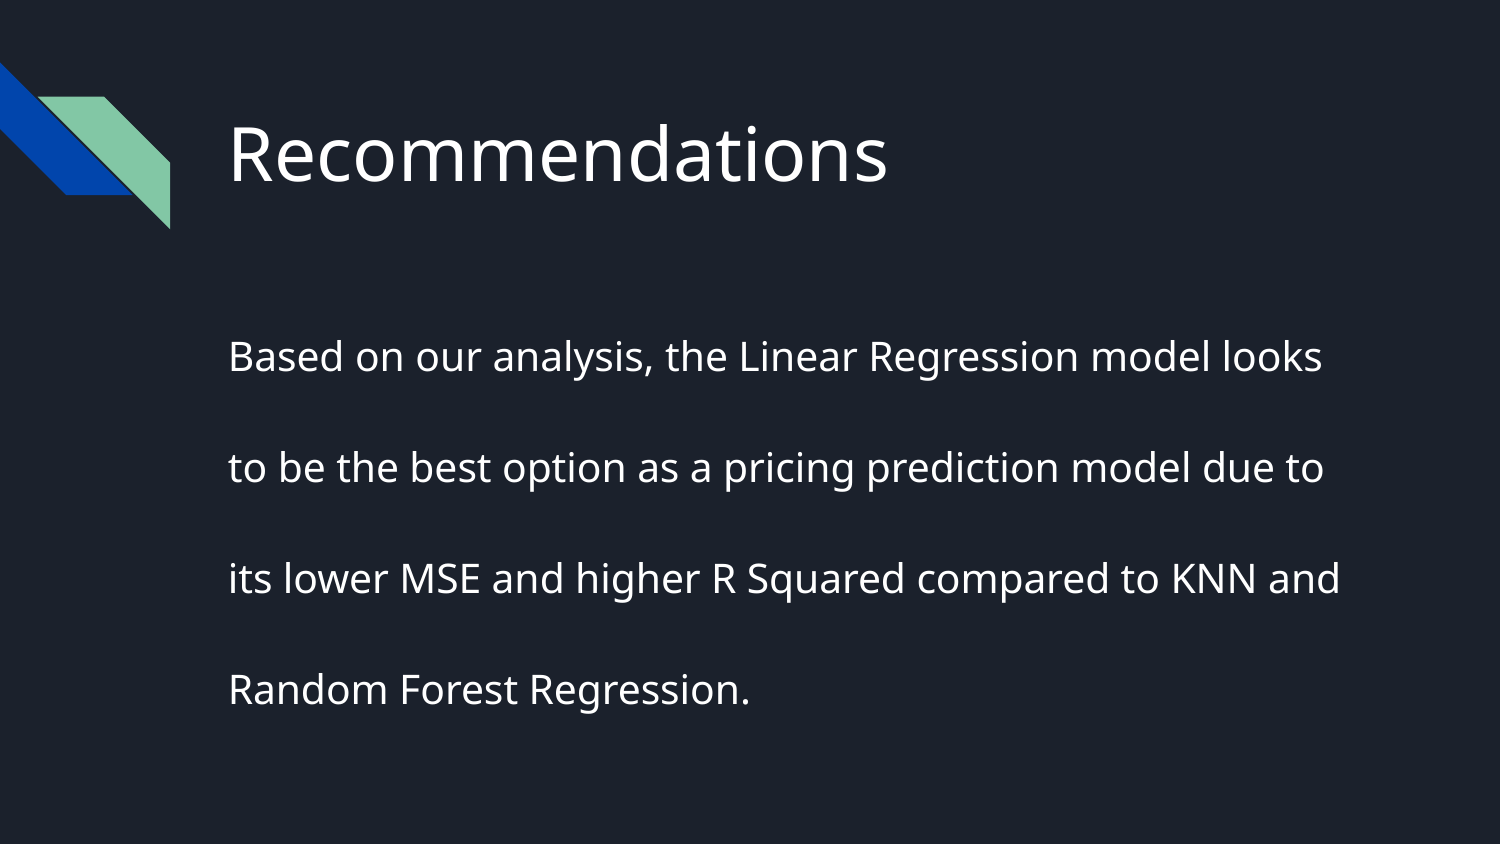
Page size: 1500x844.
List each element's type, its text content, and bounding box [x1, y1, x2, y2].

title Recommendations [212, 86, 1368, 237]
list Based on our analysis, the Linear Regression model looks to be the best option as a pricing prediction model due to its lower MSE and higher R Squared compared to KNN and Random Forest Regression. [212, 257, 1368, 735]
